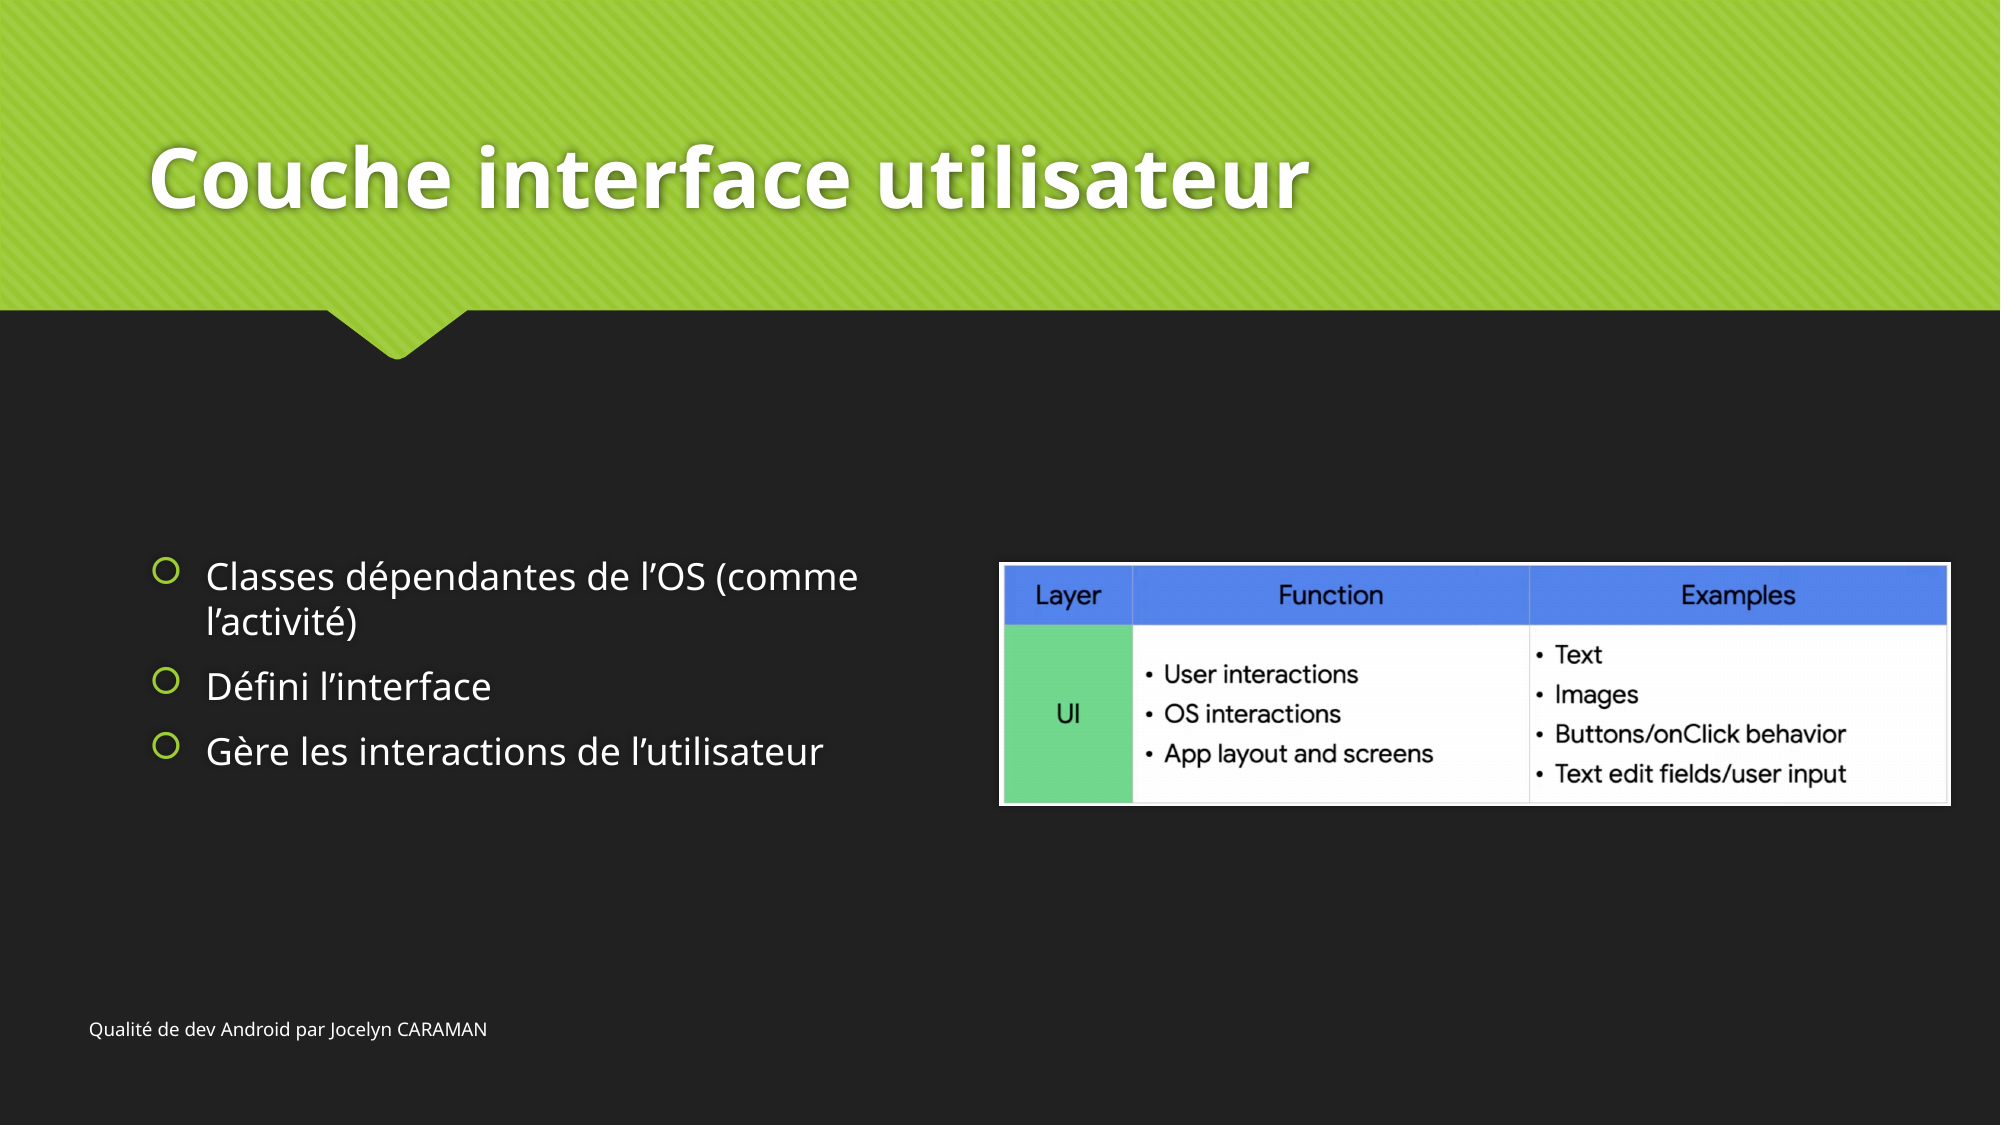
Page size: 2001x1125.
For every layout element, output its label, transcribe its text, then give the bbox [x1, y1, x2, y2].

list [999, 562, 1951, 807]
list Classes dépendantes de l’OS (comme l’activité) Défini l’interface Gère les interactions de l’utilisateur [134, 364, 985, 962]
title Couche interface utilisateur [132, 73, 1868, 233]
footer Qualité de dev Android par Jocelyn CARAMAN [74, 991, 1493, 1051]
